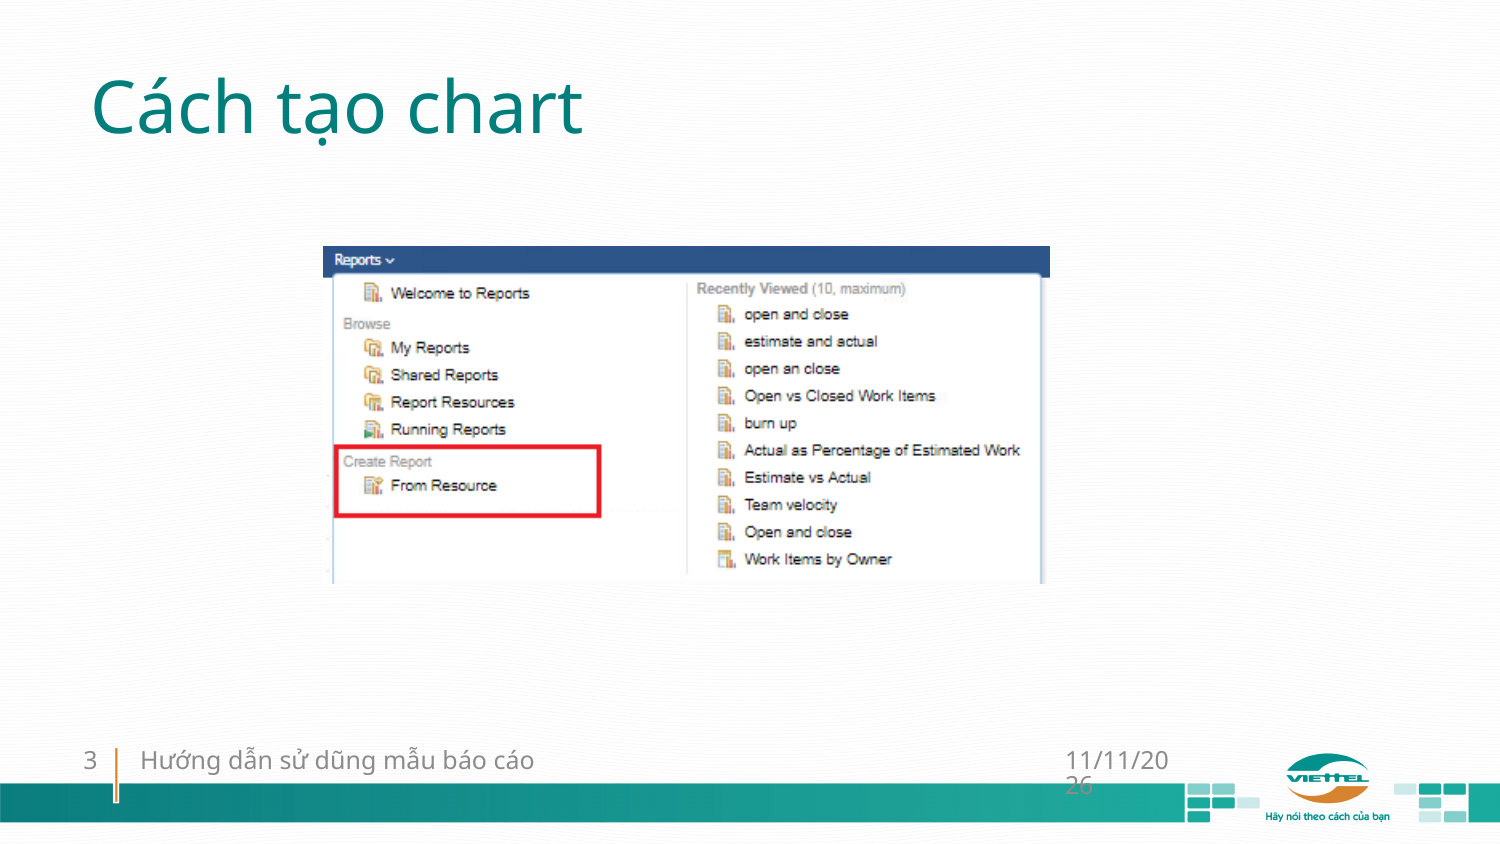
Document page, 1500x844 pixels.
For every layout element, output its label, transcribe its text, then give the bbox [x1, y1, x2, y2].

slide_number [1050, 739, 1188, 785]
picture [0, 0, 1500, 844]
footer Hướng dẫn sử dũng mẫu báo cáo [125, 739, 600, 785]
title Cách tạo chart [75, 33, 1425, 175]
slide_number 3 [37, 739, 113, 785]
